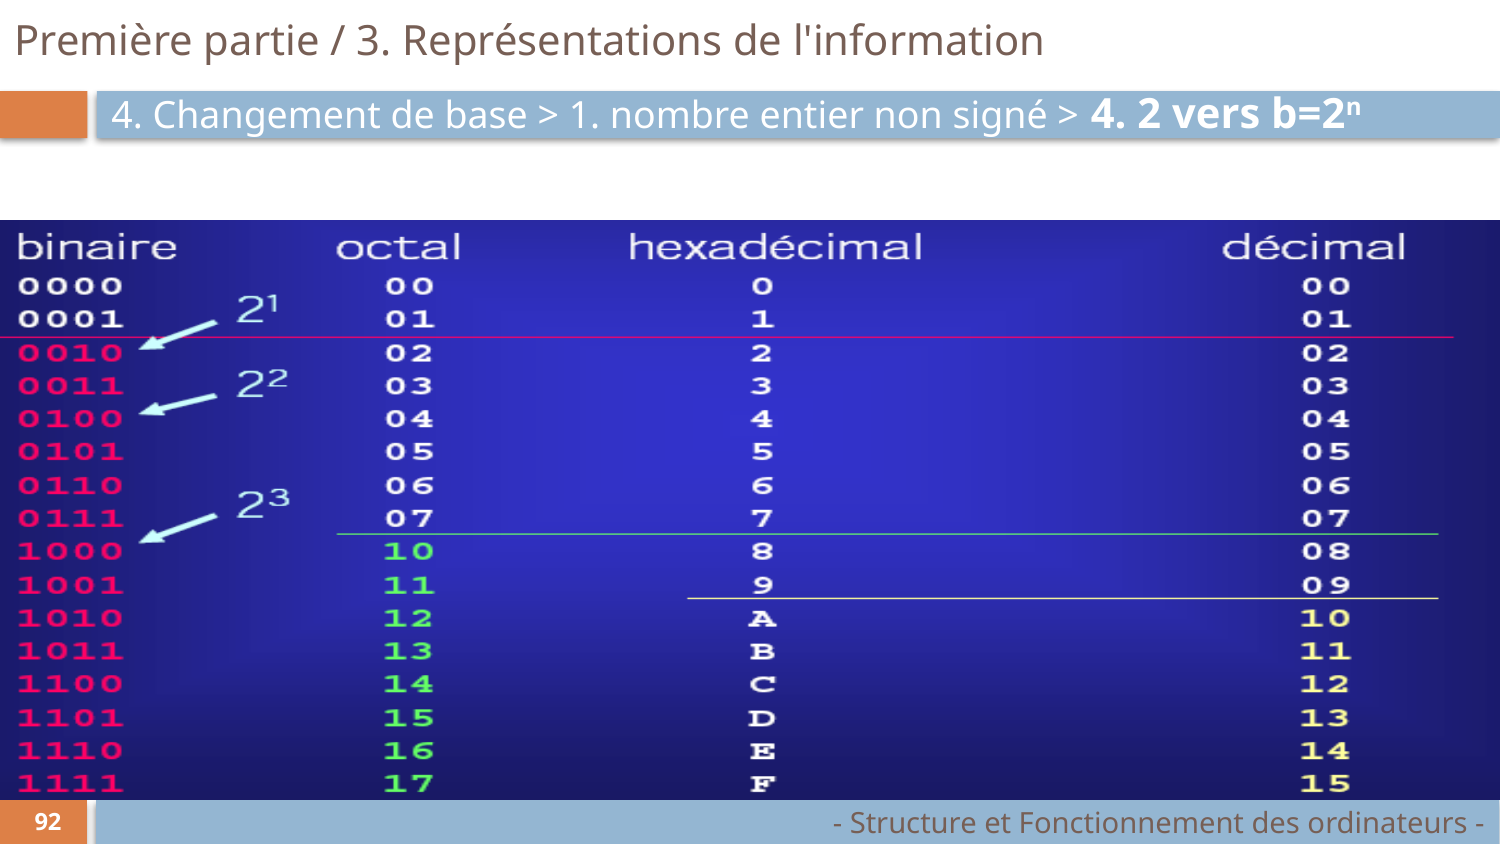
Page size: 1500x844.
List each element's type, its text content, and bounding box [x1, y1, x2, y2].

title Première partie / 3. Représentations de l'information [0, 0, 1500, 80]
picture [0, 220, 1500, 801]
text_box 4. Changement de base > 1. nombre entier non signé > 4. 2 vers b=2n [96, 91, 1500, 133]
footer - Structure et Fonctionnement des ordinateurs - [112, 808, 1500, 844]
